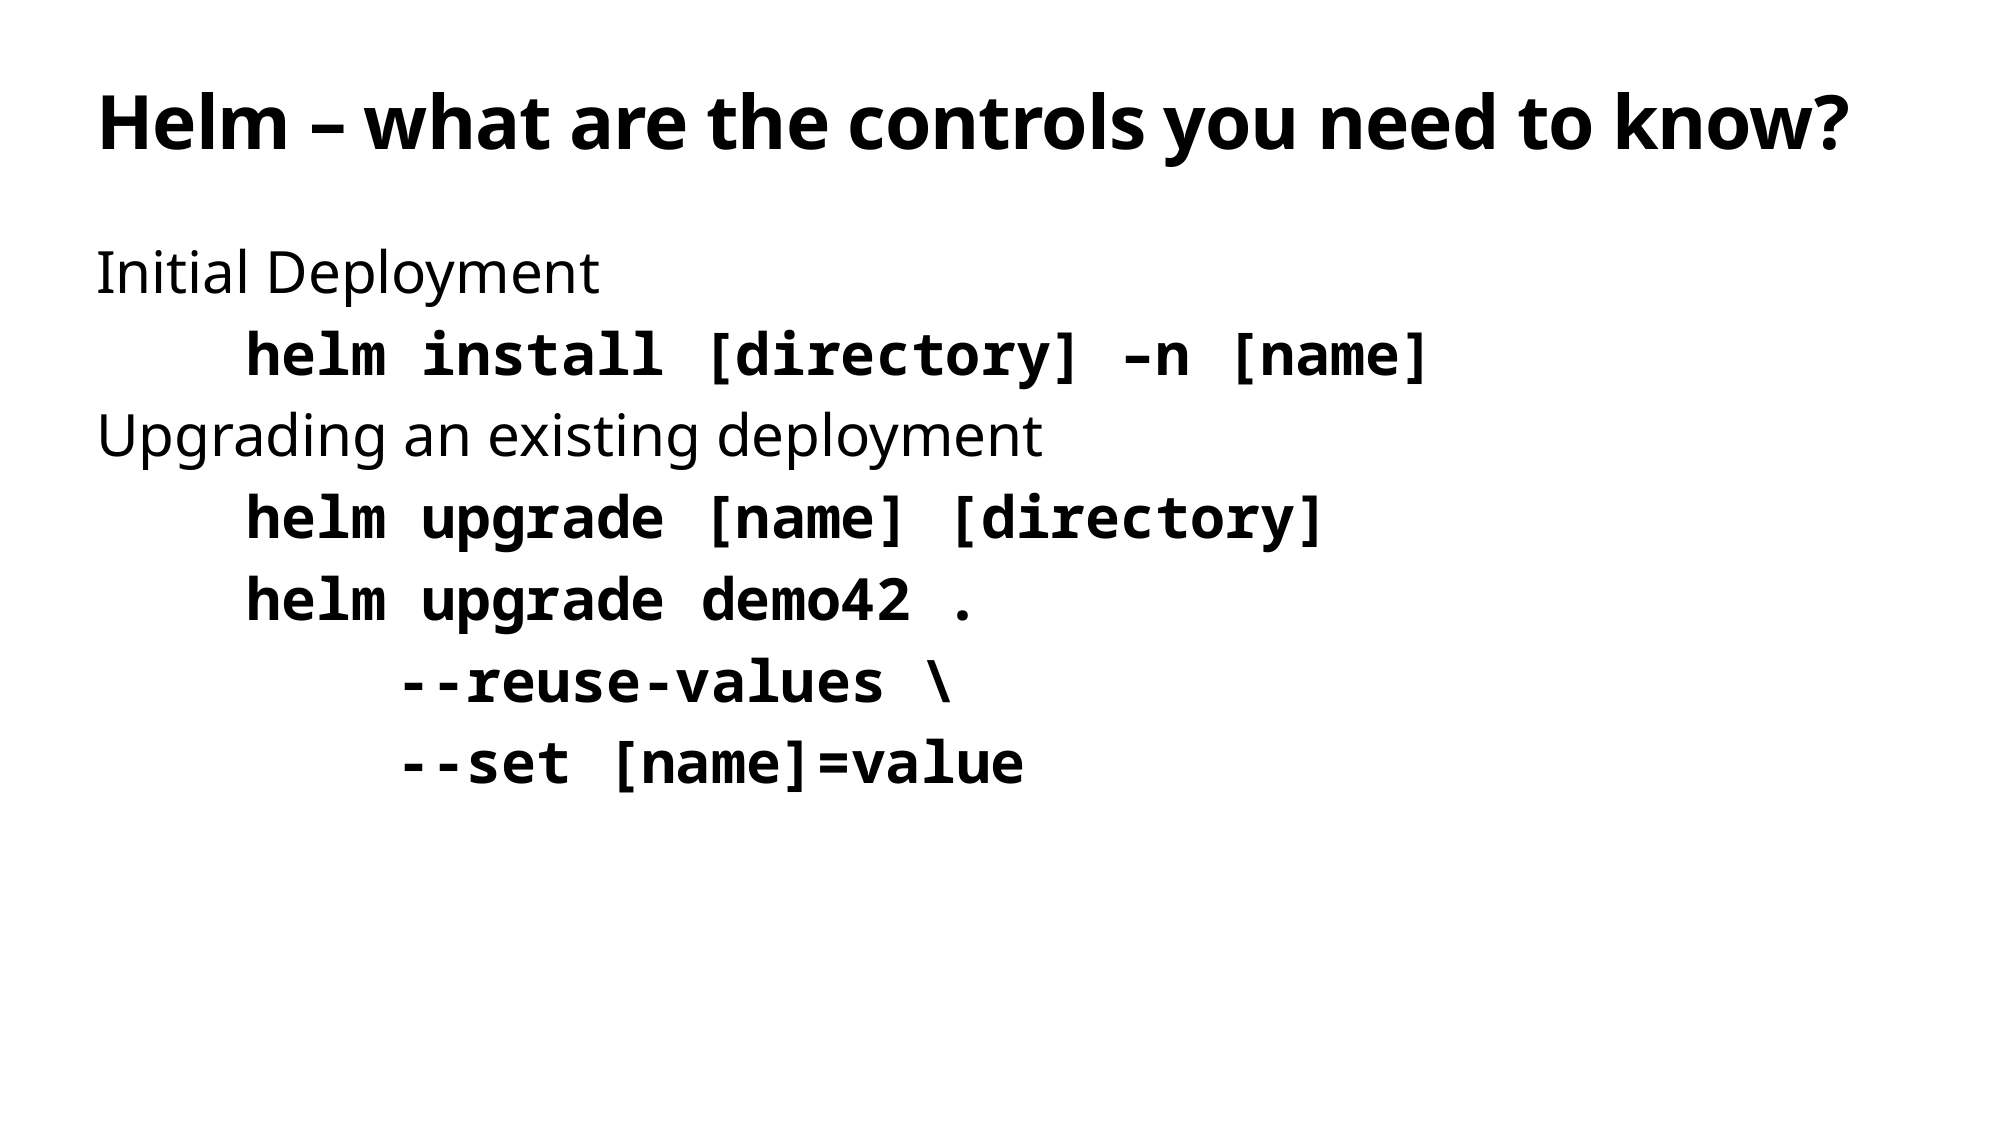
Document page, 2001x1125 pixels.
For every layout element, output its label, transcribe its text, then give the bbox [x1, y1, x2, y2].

list Initial Deployment helm install [directory] –n [name] Upgrading an existing deployment helm upgrade [name] [directory] helm upgrade demo42 . --reuse-values \ --set [name]=value [96, 235, 1904, 815]
title Helm – what are the controls you need to know? [96, 75, 1904, 166]
